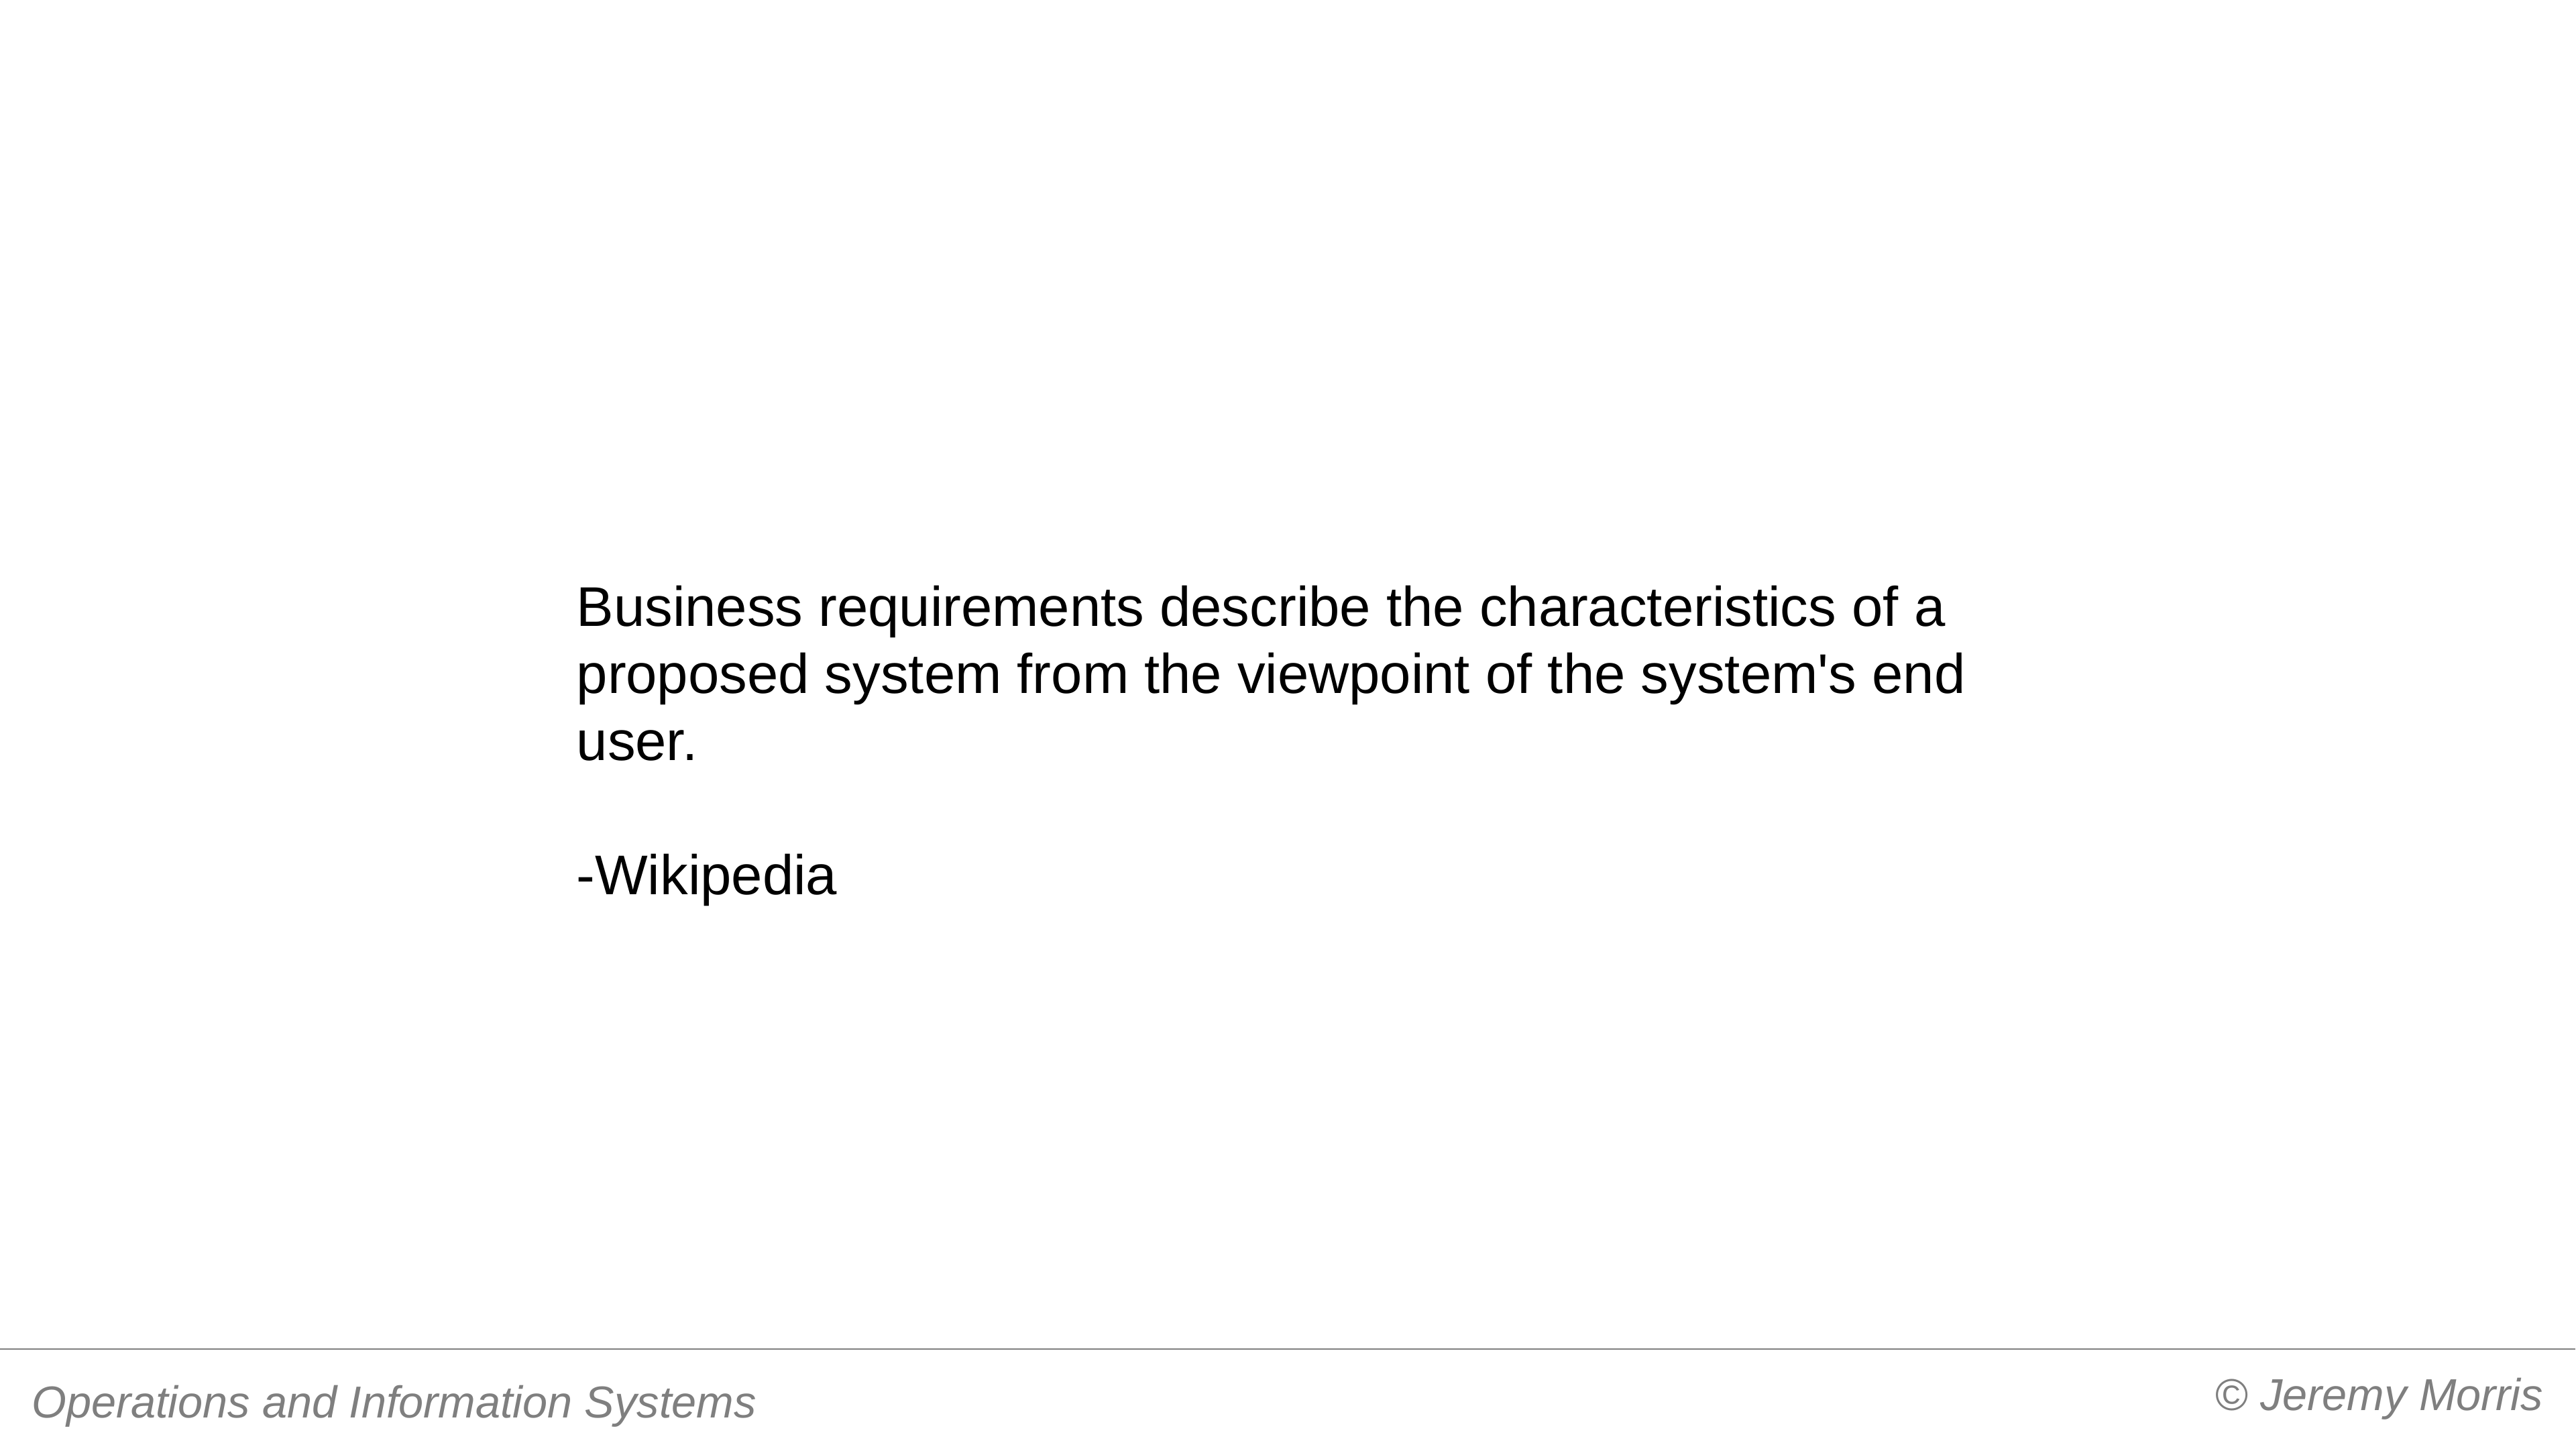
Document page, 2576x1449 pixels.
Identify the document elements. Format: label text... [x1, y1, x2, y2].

text_box Business requirements describe the characteristics of a proposed system from the viewpoint of the system's end user. -Wikipedia [567, 565, 2009, 911]
